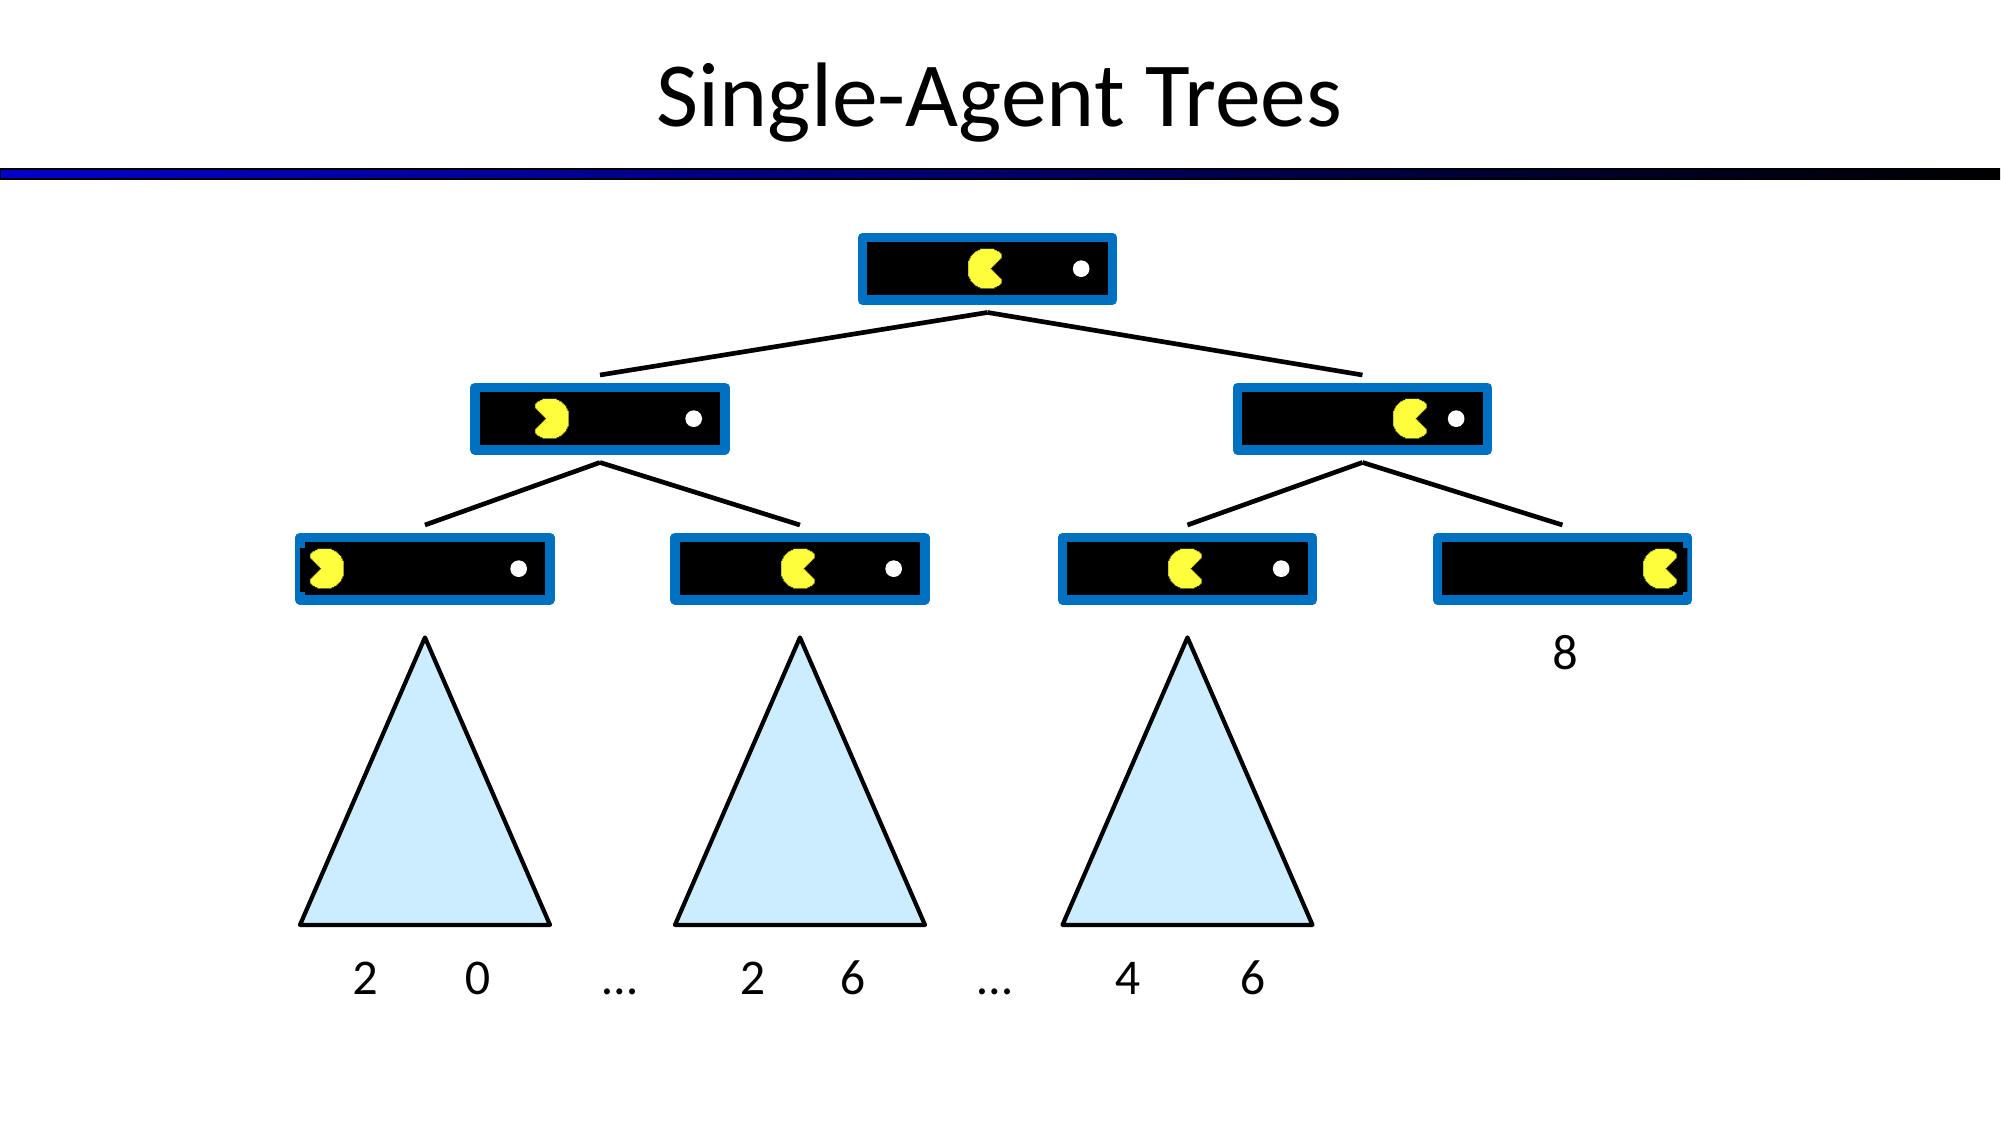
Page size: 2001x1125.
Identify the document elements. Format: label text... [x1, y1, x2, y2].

text_box [1060, 535, 1315, 602]
text_box [298, 535, 552, 602]
text_box [1447, 410, 1465, 427]
text_box [685, 410, 703, 427]
text_box 4 [1099, 937, 1224, 1013]
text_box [1187, 462, 1360, 526]
picture [1162, 547, 1213, 592]
text_box 8 [1537, 612, 1625, 688]
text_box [987, 312, 1363, 376]
text_box [673, 535, 927, 602]
text_box 6 [825, 937, 950, 1013]
text_box [1435, 535, 1690, 602]
text_box 2 [724, 937, 825, 1013]
text_box 2 [337, 937, 450, 1013]
picture [774, 547, 826, 592]
picture [962, 247, 1013, 292]
text_box [473, 385, 727, 452]
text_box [1362, 462, 1563, 526]
text_box [510, 560, 527, 577]
text_box [673, 635, 927, 928]
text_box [599, 462, 801, 526]
text_box [1060, 635, 1315, 928]
picture [524, 397, 576, 442]
text_box [1072, 260, 1090, 277]
text_box [860, 235, 1115, 302]
picture [1637, 547, 1688, 592]
text_box … [587, 937, 713, 1013]
picture [1387, 397, 1438, 442]
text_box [599, 312, 985, 376]
text_box [1272, 560, 1290, 577]
text_box 6 [1224, 937, 1350, 1013]
picture [299, 547, 351, 592]
text_box [298, 635, 552, 928]
title Single-Agent Trees [0, 0, 2000, 184]
text_box … [962, 937, 1088, 1013]
text_box [1235, 385, 1490, 452]
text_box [424, 462, 597, 526]
text_box [885, 560, 902, 577]
text_box 0 [450, 937, 575, 1013]
